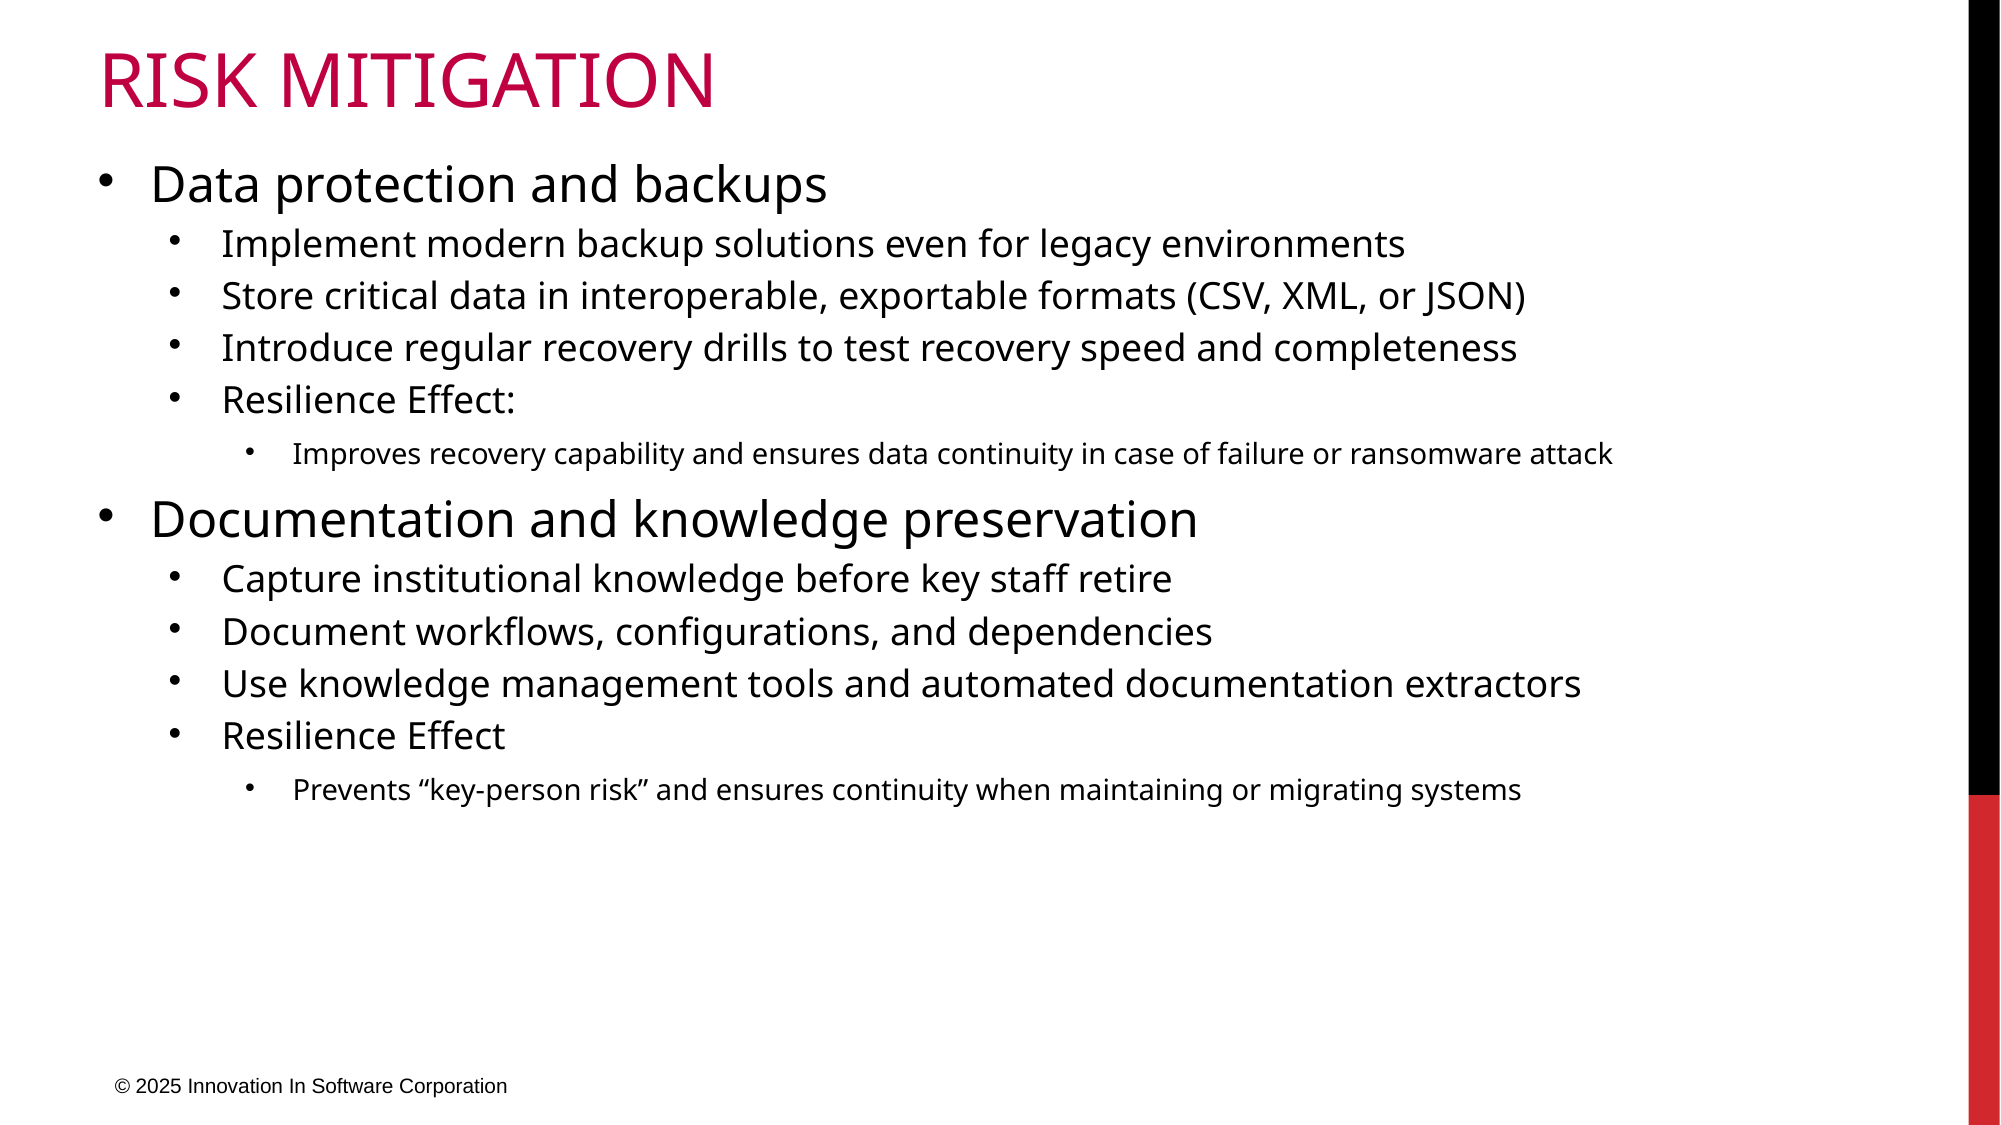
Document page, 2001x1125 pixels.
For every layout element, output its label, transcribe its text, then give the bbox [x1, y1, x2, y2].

title Risk Mitigation [98, 23, 1413, 143]
list Data protection and backups Implement modern backup solutions even for legacy environments Store critical data in interoperable, exportable formats (CSV, XML, or JSON) Introduce regular recovery drills to test recovery speed and completeness Resilience Effect: Improves recovery capability and ensures data continuity in case of failure or ransomware attack Documentation and knowledge preservation Capture institutional knowledge before key staff retire Document workflows, configurations, and dependencies Use knowledge management tools and automated documentation extractors Resilience Effect Prevents “key-person risk” and ensures continuity when maintaining or migrating systems [79, 158, 1884, 988]
footer © 2025 Innovation In Software Corporation [99, 1065, 850, 1112]
